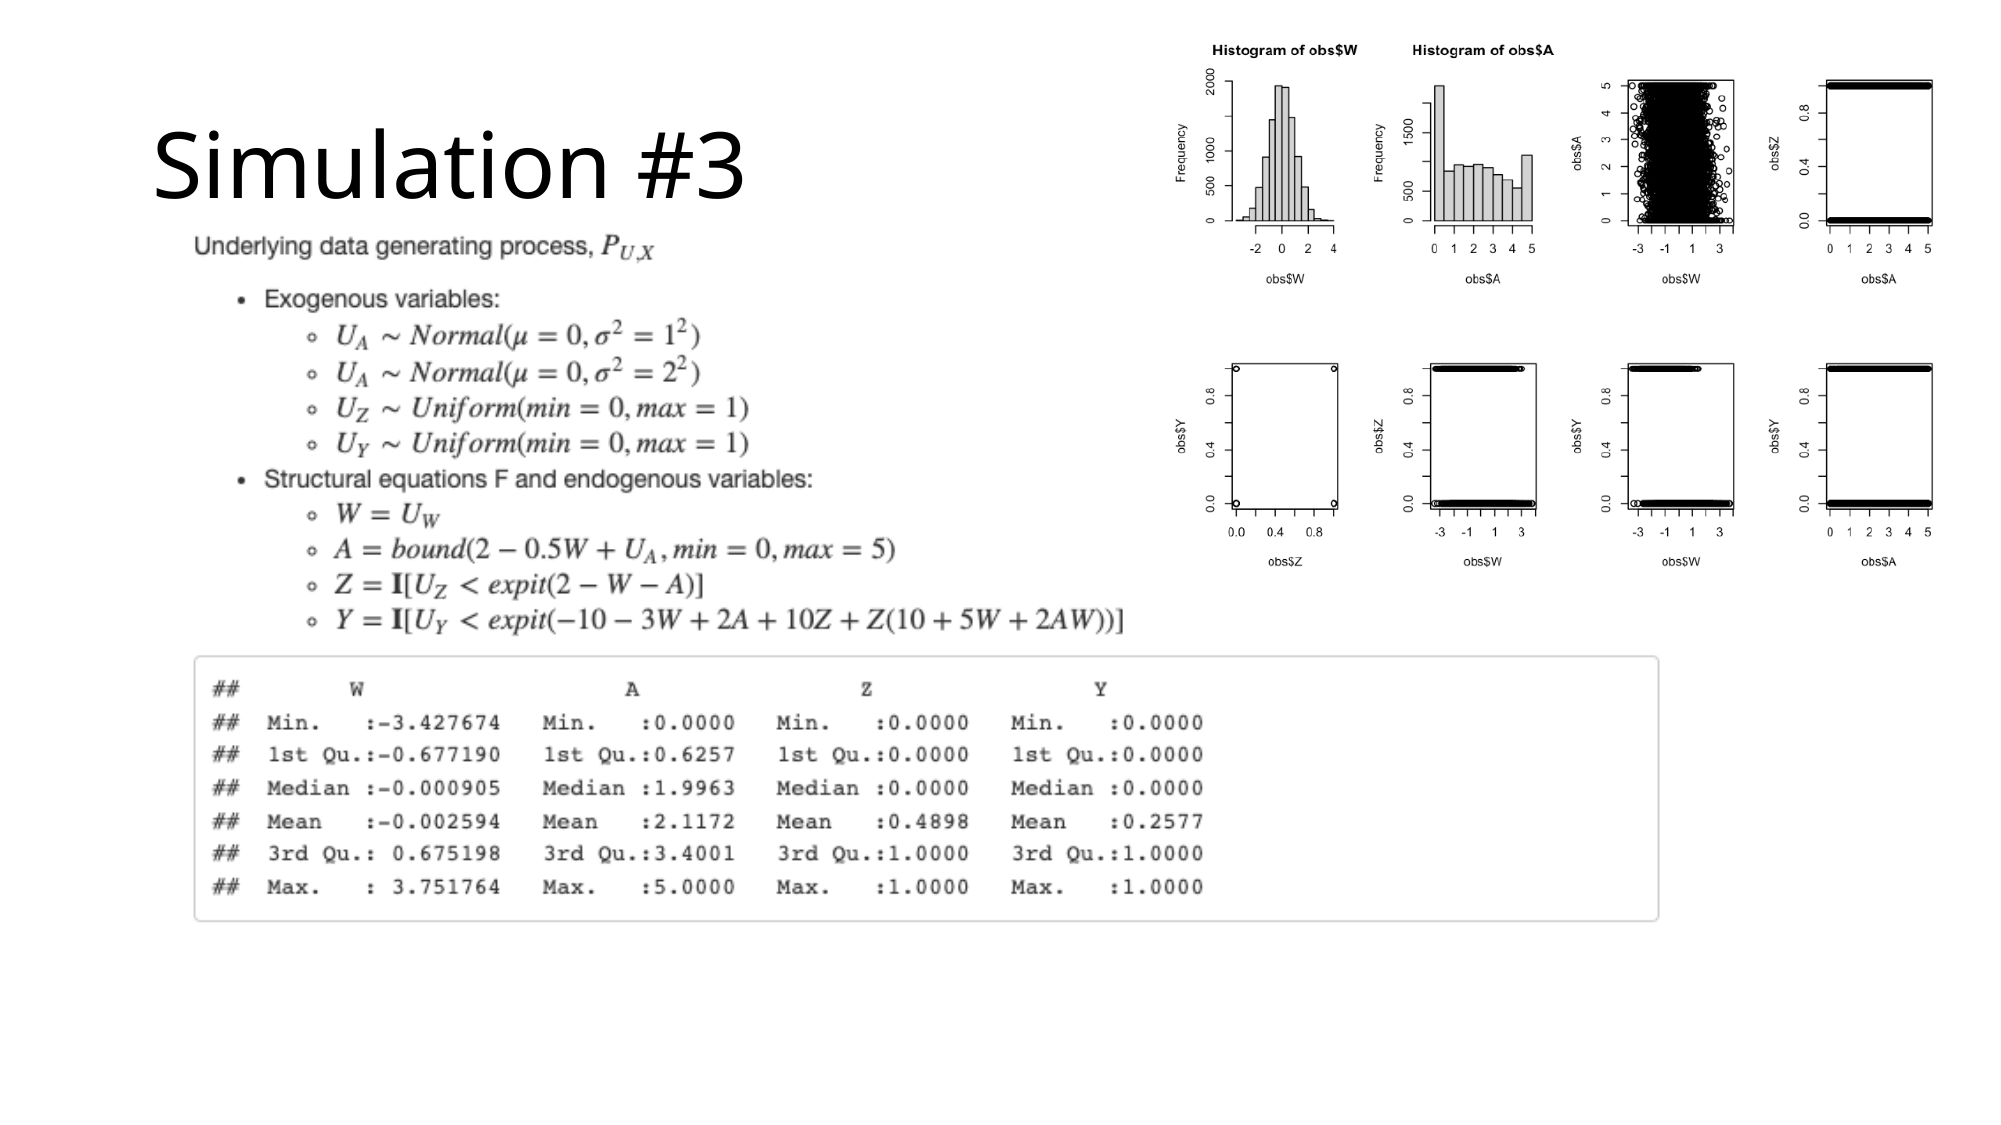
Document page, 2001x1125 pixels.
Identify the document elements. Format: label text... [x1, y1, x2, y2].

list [187, 223, 1681, 933]
picture [1167, 33, 1954, 579]
title Simulation #3 [137, 59, 1167, 278]
